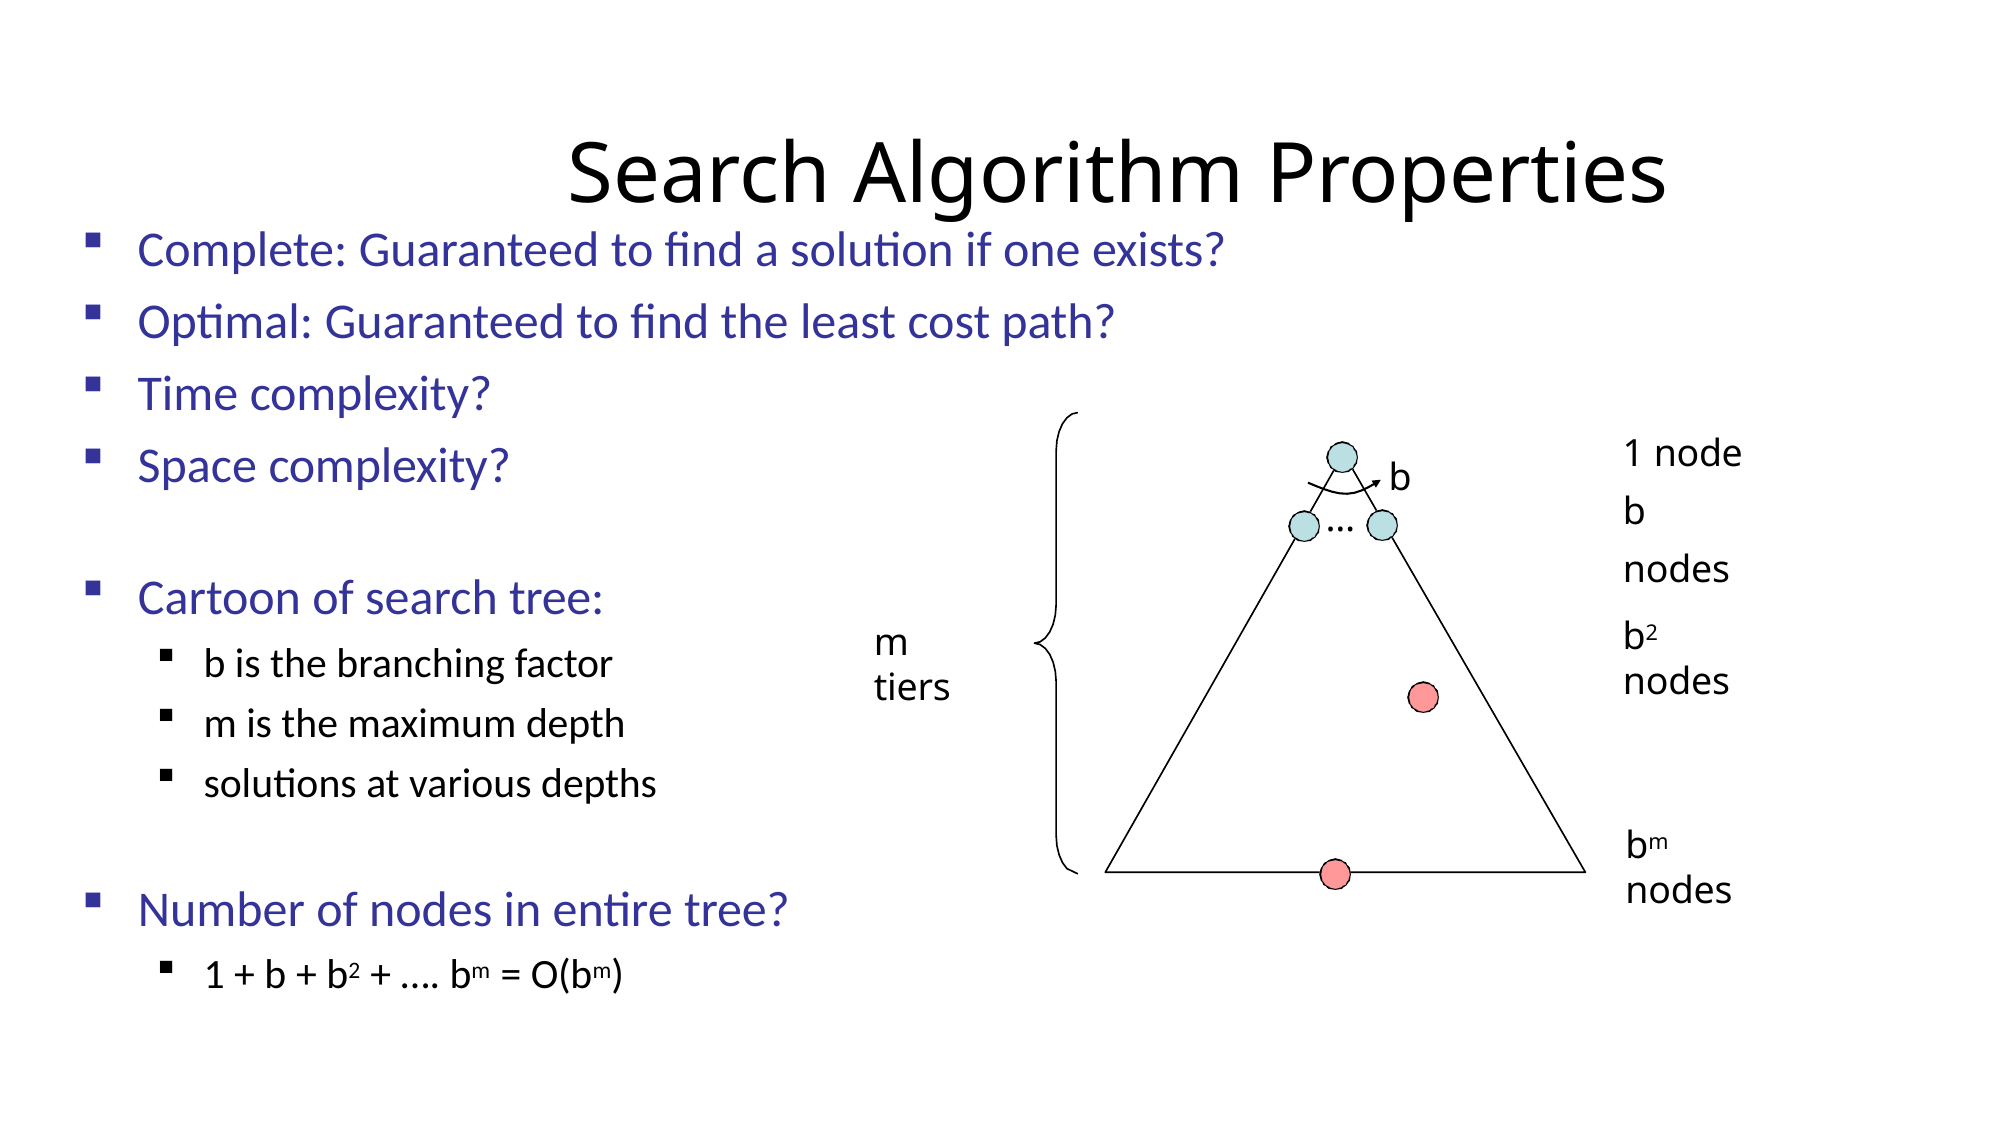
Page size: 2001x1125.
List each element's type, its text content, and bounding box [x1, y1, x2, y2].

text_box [1319, 681, 1439, 890]
title Search Algorithm Properties [137, 73, 1863, 264]
text_box [1034, 412, 1078, 874]
text_box bm nodes [1619, 818, 1787, 911]
text_box m tiers [871, 615, 989, 708]
text_box Number of nodes in entire tree? 1 + b + b2 + …. bm = O(bm) [75, 861, 802, 998]
text_box Complete: Guaranteed to find a solution if one exists? Optimal: Guaranteed to find the least cost path? Time complexity? Space complexity? [79, 202, 1235, 493]
text_box 1 node b nodes b2 nodes [1616, 413, 1777, 703]
text_box b is the branching factor m is the maximum depth solutions at various depths [154, 623, 662, 806]
text_box Cartoon of search tree: [79, 562, 610, 625]
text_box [1104, 441, 1587, 874]
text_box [1306, 479, 1381, 495]
